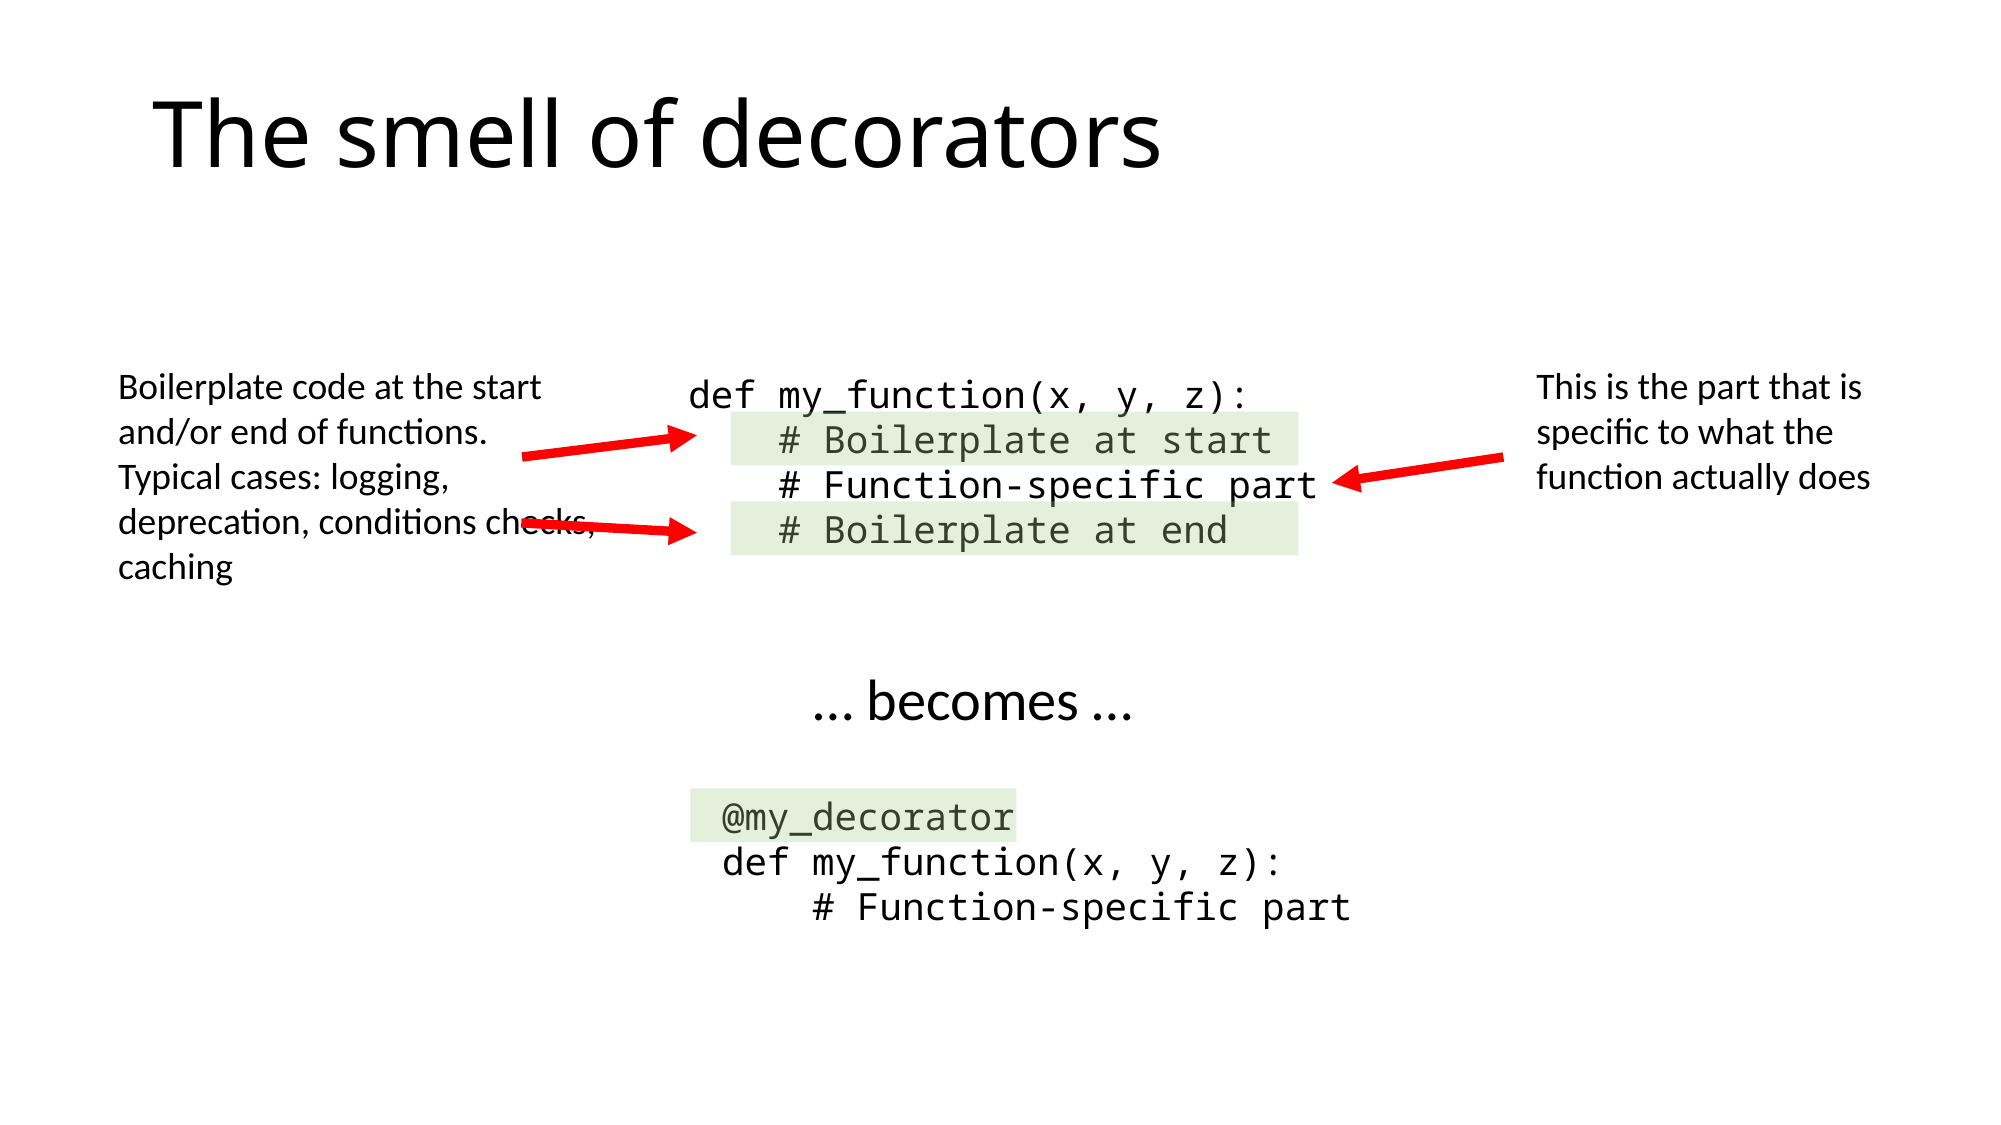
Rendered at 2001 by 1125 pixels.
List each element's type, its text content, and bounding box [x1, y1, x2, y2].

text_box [521, 522, 697, 533]
text_box … becomes … [746, 654, 1200, 740]
text_box [730, 411, 1299, 466]
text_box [1331, 456, 1504, 483]
text_box @my_decorator def my_function(x, y, z): # Function-specific part [707, 785, 1522, 935]
title The smell of decorators [137, 59, 1863, 217]
text_box [689, 787, 1017, 843]
text_box Boilerplate code at the start and/or end of functions. Typical cases: logging, deprecation, conditions checks, caching [103, 354, 613, 595]
text_box [730, 500, 1299, 556]
text_box This is the part that is specific to what the function actually does [1521, 354, 1972, 505]
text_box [522, 435, 697, 458]
text_box def my_function(x, y, z): # Boilerplate at start # Function-specific part # Boilerplate at end [673, 364, 1488, 559]
